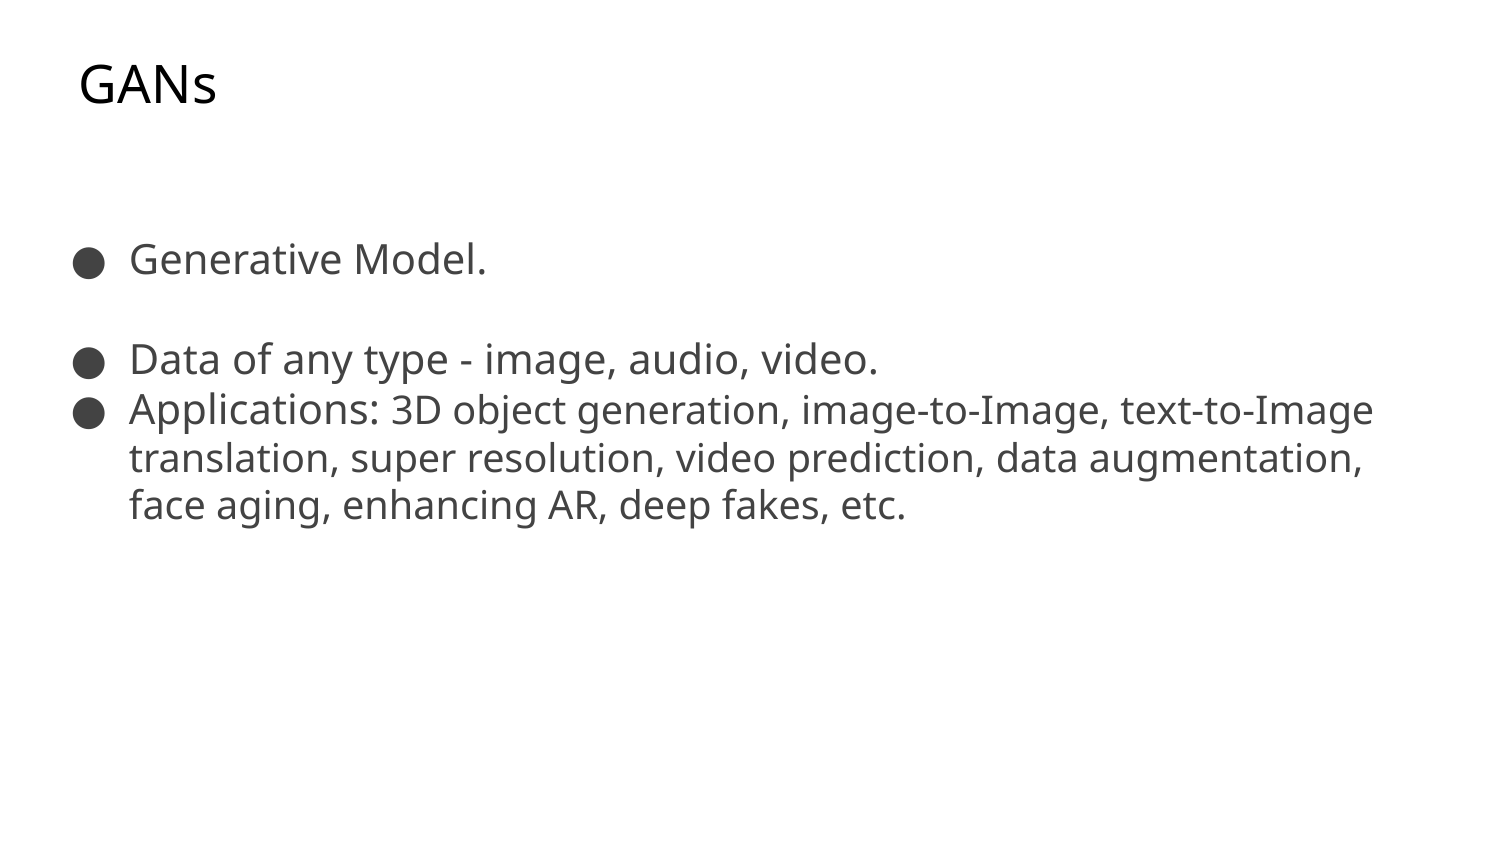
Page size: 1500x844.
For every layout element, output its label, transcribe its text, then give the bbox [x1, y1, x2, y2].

title GANs [63, 35, 1462, 130]
text_box Generative Model. Data of any type - image, audio, video. Applications: 3D object generation, image-to-Image, text-to-Image translation, super resolution, video prediction, data augmentation, face aging, enhancing AR, deep fakes, etc. [39, 167, 1455, 836]
